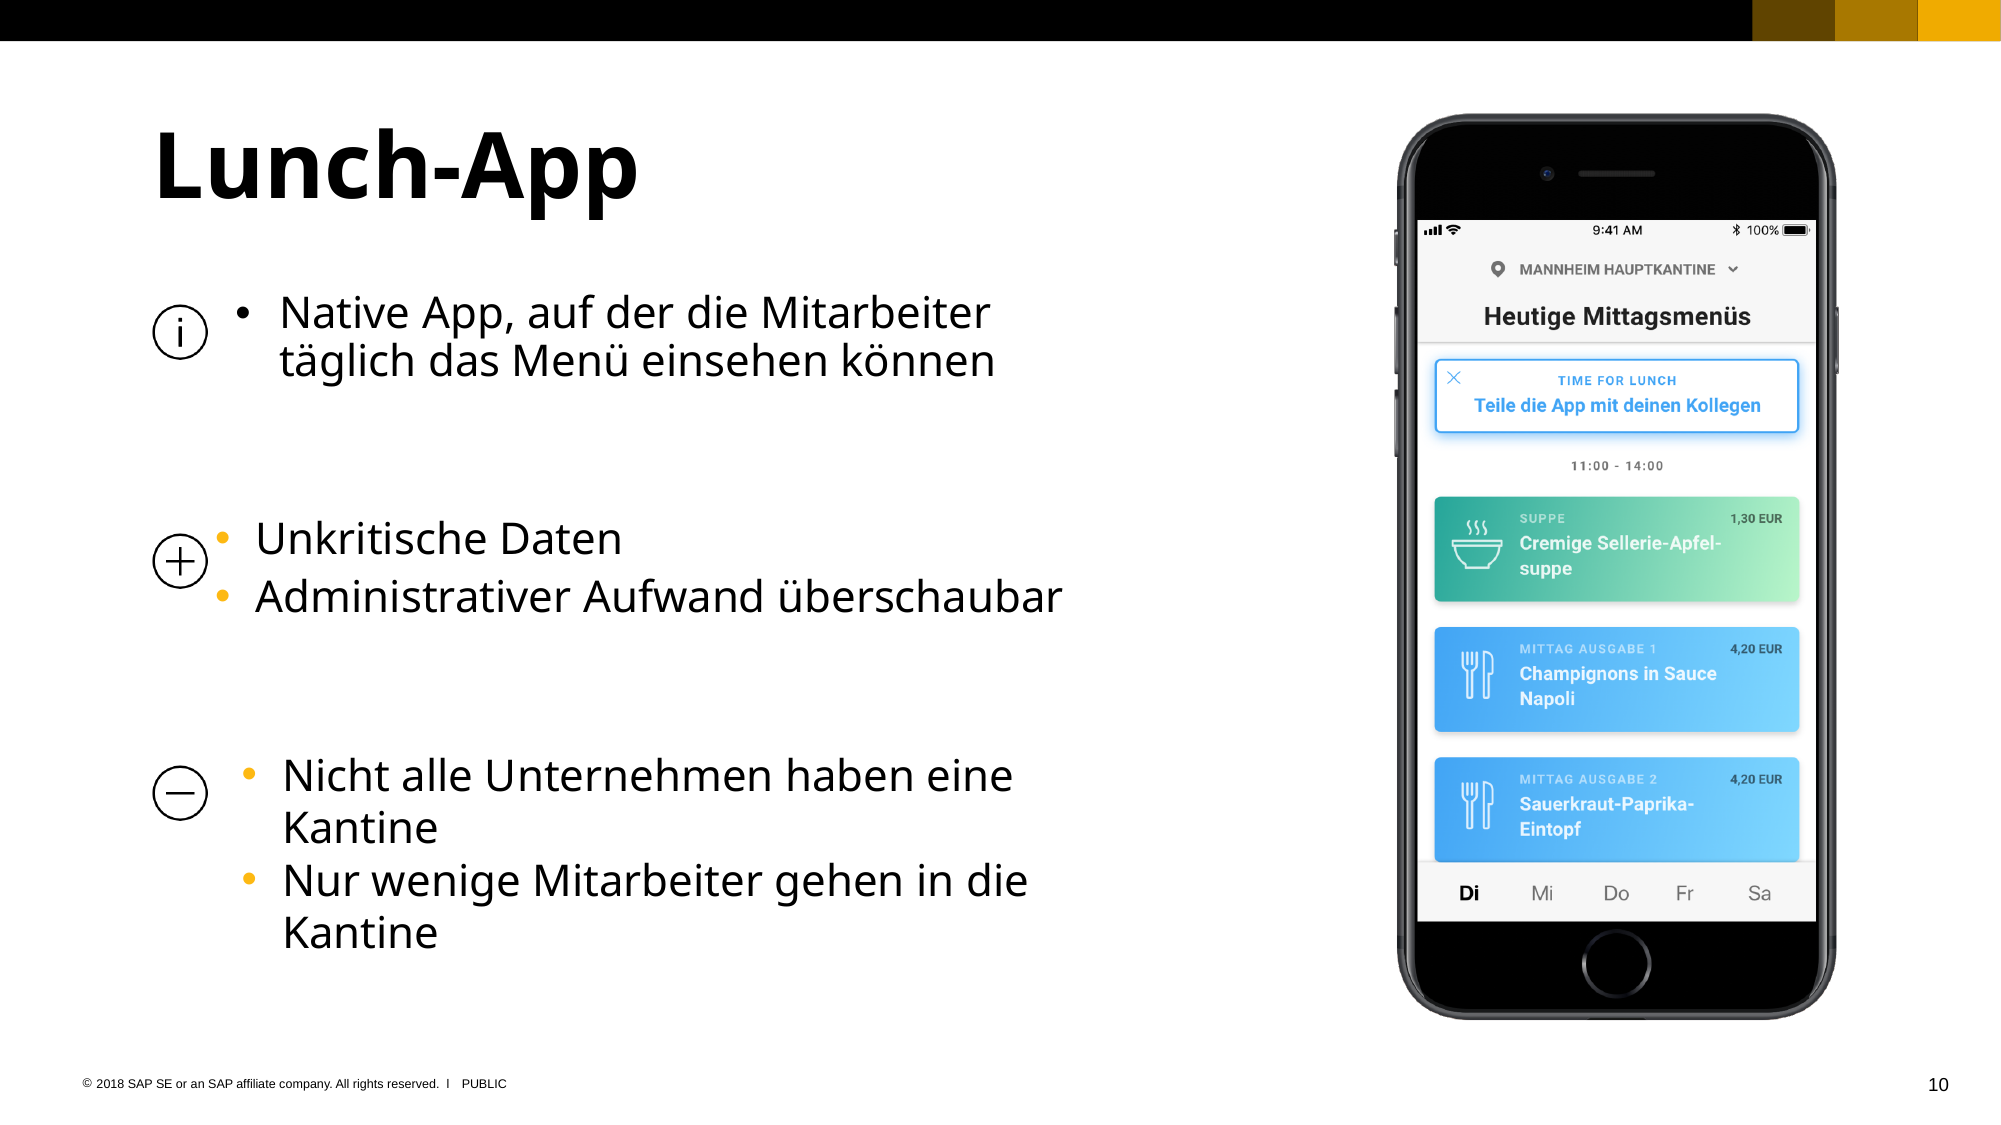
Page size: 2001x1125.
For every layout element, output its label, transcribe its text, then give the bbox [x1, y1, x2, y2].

picture [149, 763, 210, 824]
picture [1052, 0, 2001, 1125]
text_box Unkritische Daten Administrativer Aufwand überschaubar [167, 509, 1047, 630]
picture [149, 530, 210, 591]
picture [149, 302, 210, 362]
text_box Native App, auf der die Mitarbeiter täglich das Menü einsehen können [220, 283, 1047, 393]
text_box Lunch-App [137, 59, 1047, 278]
text_box Nicht alle Unternehmen haben eine Kantine Nur wenige Mitarbeiter gehen in die Kantine [193, 740, 1047, 965]
